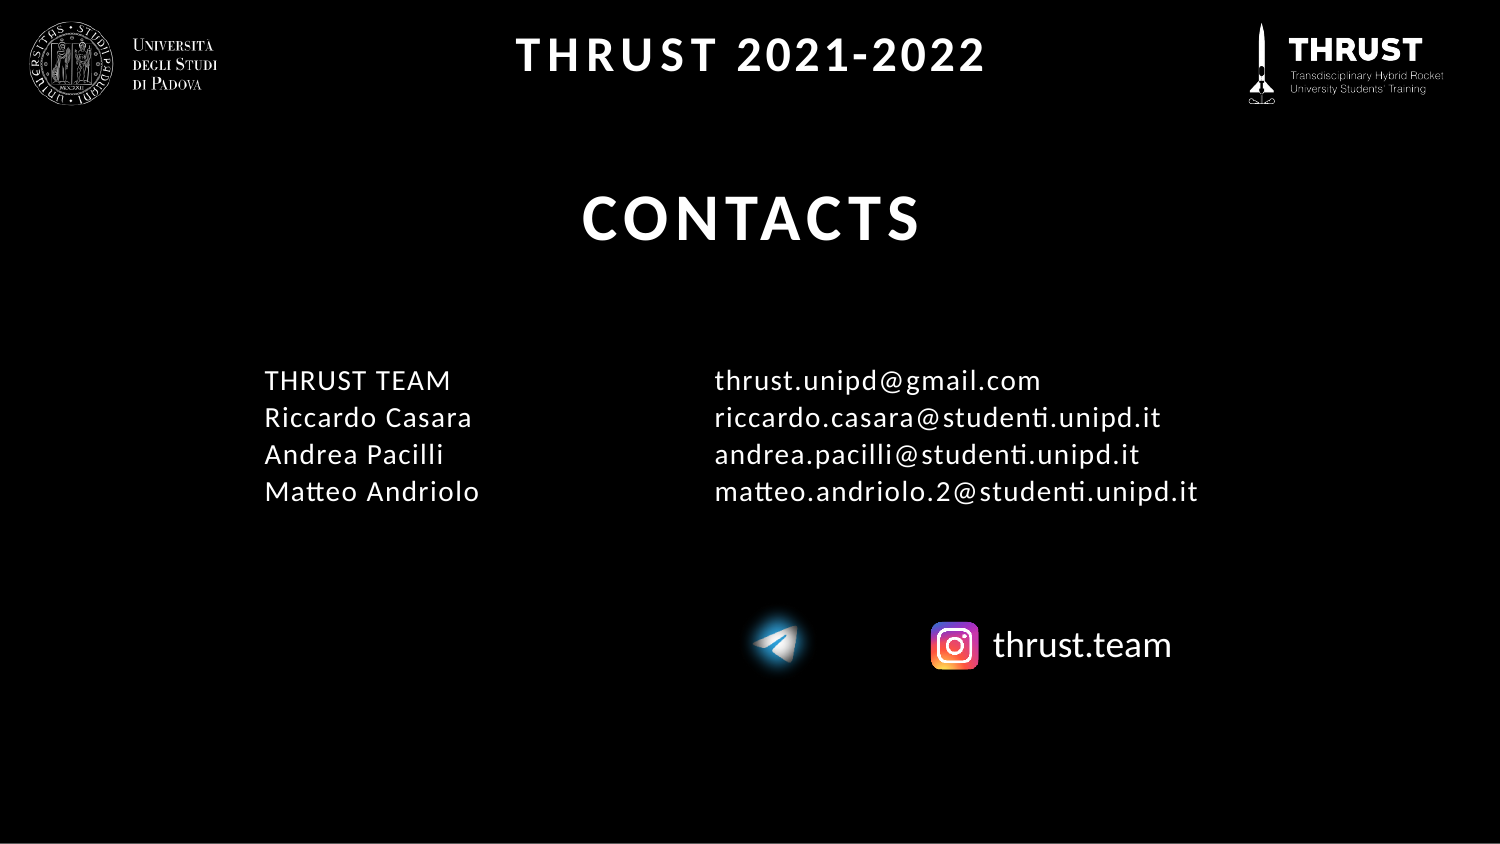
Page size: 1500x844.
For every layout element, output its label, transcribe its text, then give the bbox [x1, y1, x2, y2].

title THRUST 2021-2022 [509, 22, 991, 166]
picture [1224, 2, 1468, 124]
picture [732, 596, 824, 688]
picture [929, 621, 979, 671]
text_box CONTACTS [527, 171, 973, 254]
text_box thrust.team [978, 612, 1325, 672]
text_box THRUST TEAM thrust.unipd@gmail.com Riccardo Casara riccardo.casara@studenti.unipd.it Andrea Pacilli andrea.pacilli@studenti.unipd.it Matteo Andriolo matteo.andriolo.2@studenti.unipd.it [262, 359, 1365, 543]
picture [21, 12, 225, 114]
